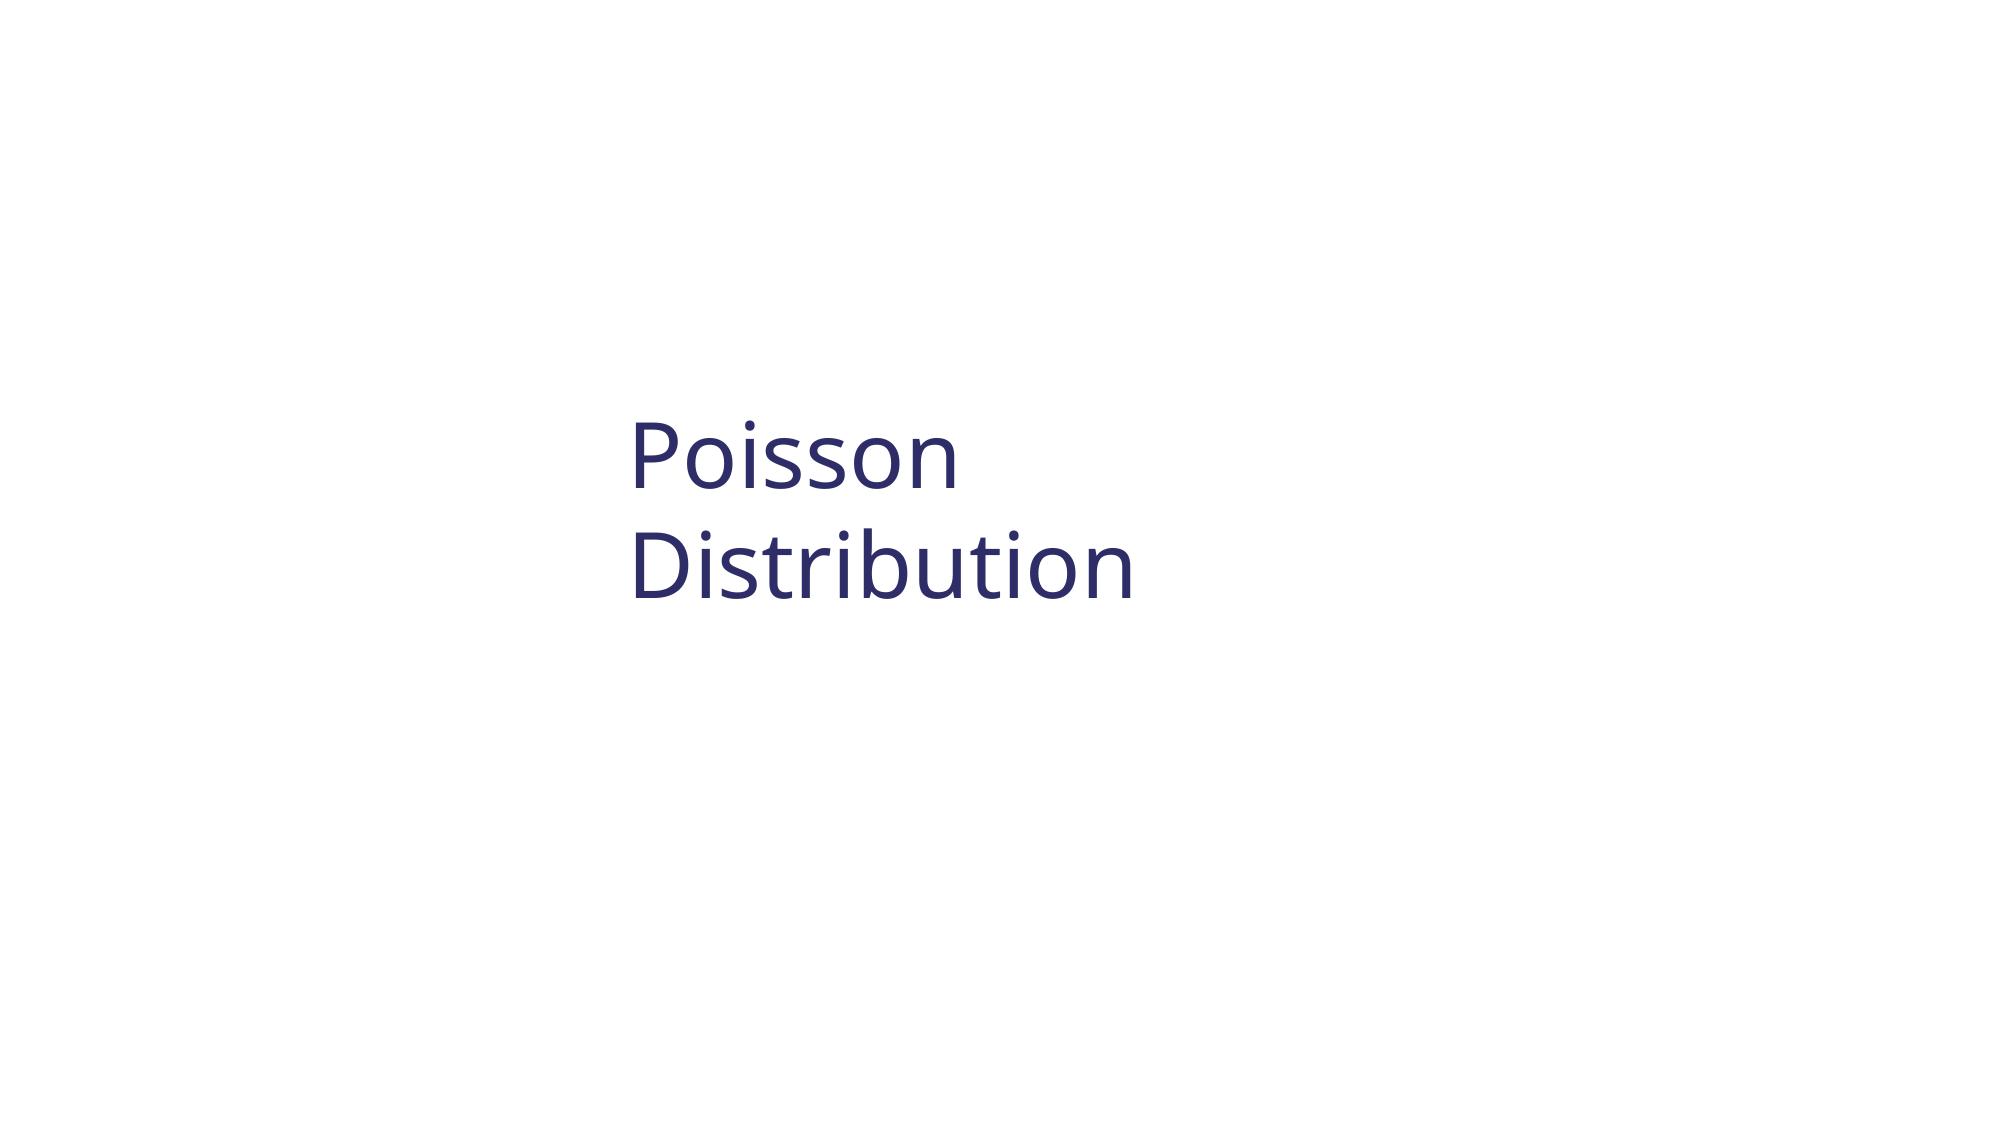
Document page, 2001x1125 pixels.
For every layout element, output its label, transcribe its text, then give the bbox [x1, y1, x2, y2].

text_box Poisson Distribution [625, 394, 1377, 617]
